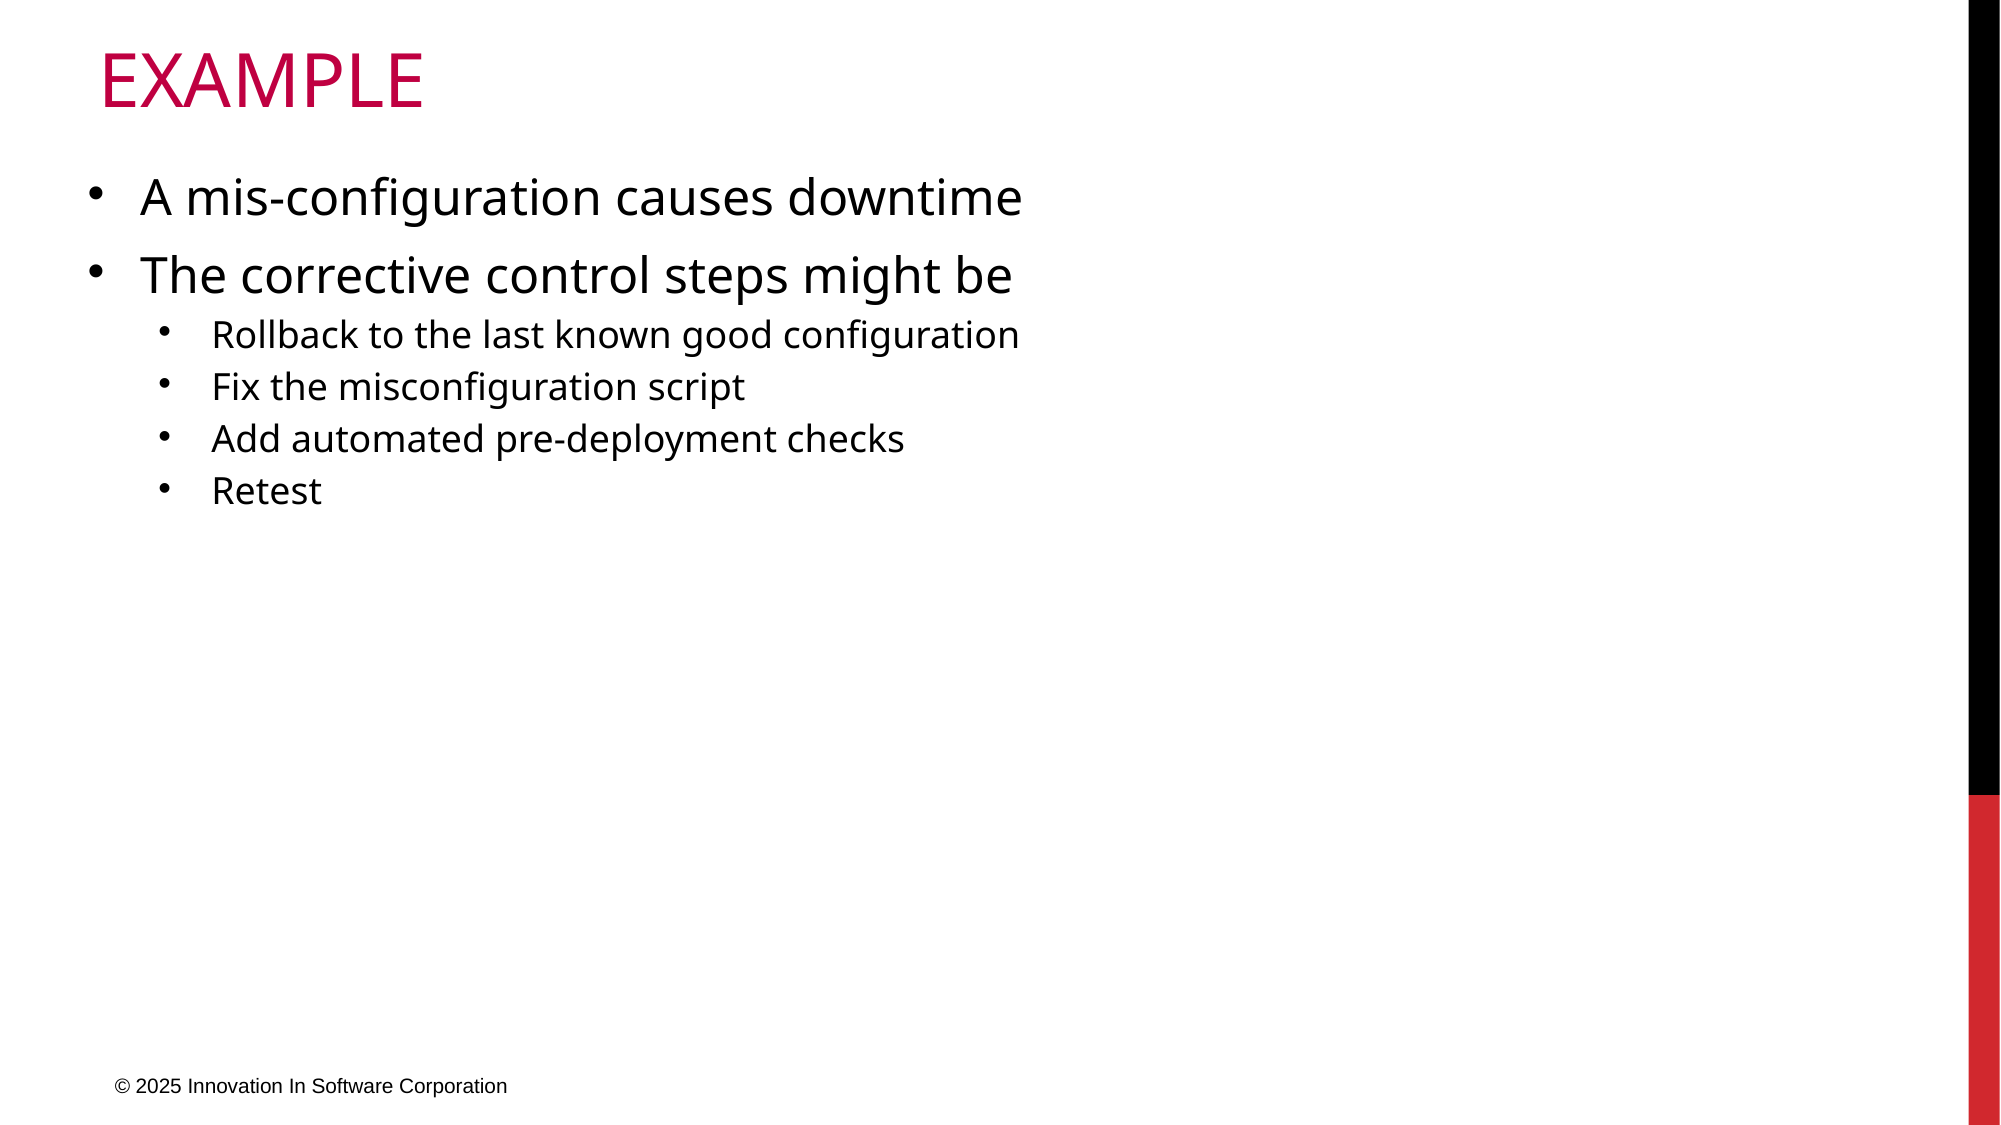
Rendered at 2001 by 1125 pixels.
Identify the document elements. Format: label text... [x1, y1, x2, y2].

list A mis-configuration causes downtime The corrective control steps might be Rollback to the last known good configuration Fix the misconfiguration script Add automated pre-deployment checks Retest [69, 172, 1874, 1001]
footer © 2025 Innovation In Software Corporation [99, 1065, 850, 1112]
title example [98, 23, 1413, 143]
